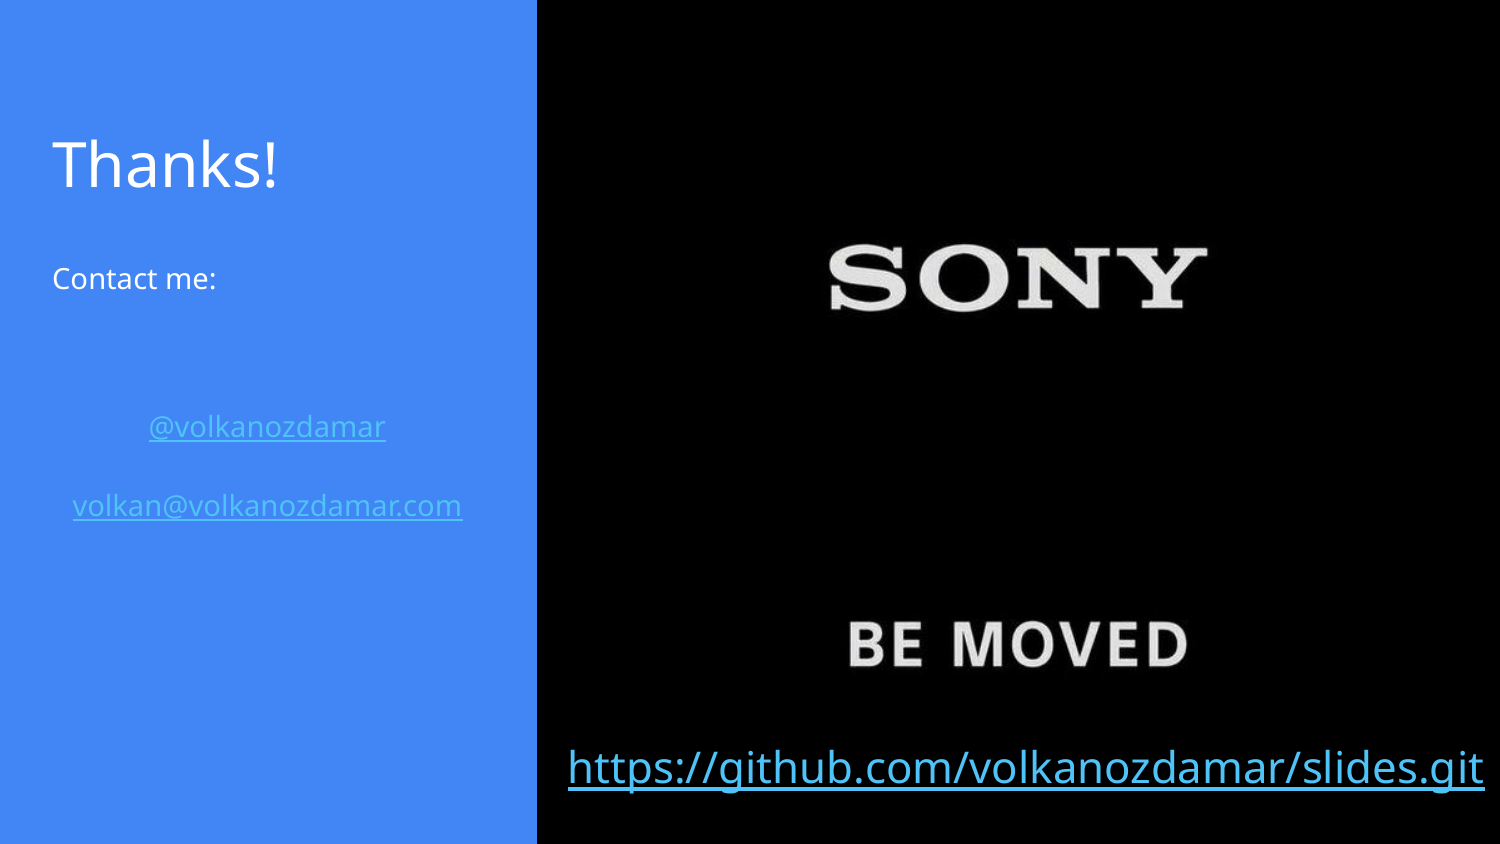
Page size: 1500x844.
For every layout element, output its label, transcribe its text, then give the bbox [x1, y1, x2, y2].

title Thanks! [37, 58, 498, 216]
list Contact me: @volkanozdamar volkan@volkanozdamar.com [37, 240, 498, 760]
picture [536, 0, 1500, 844]
